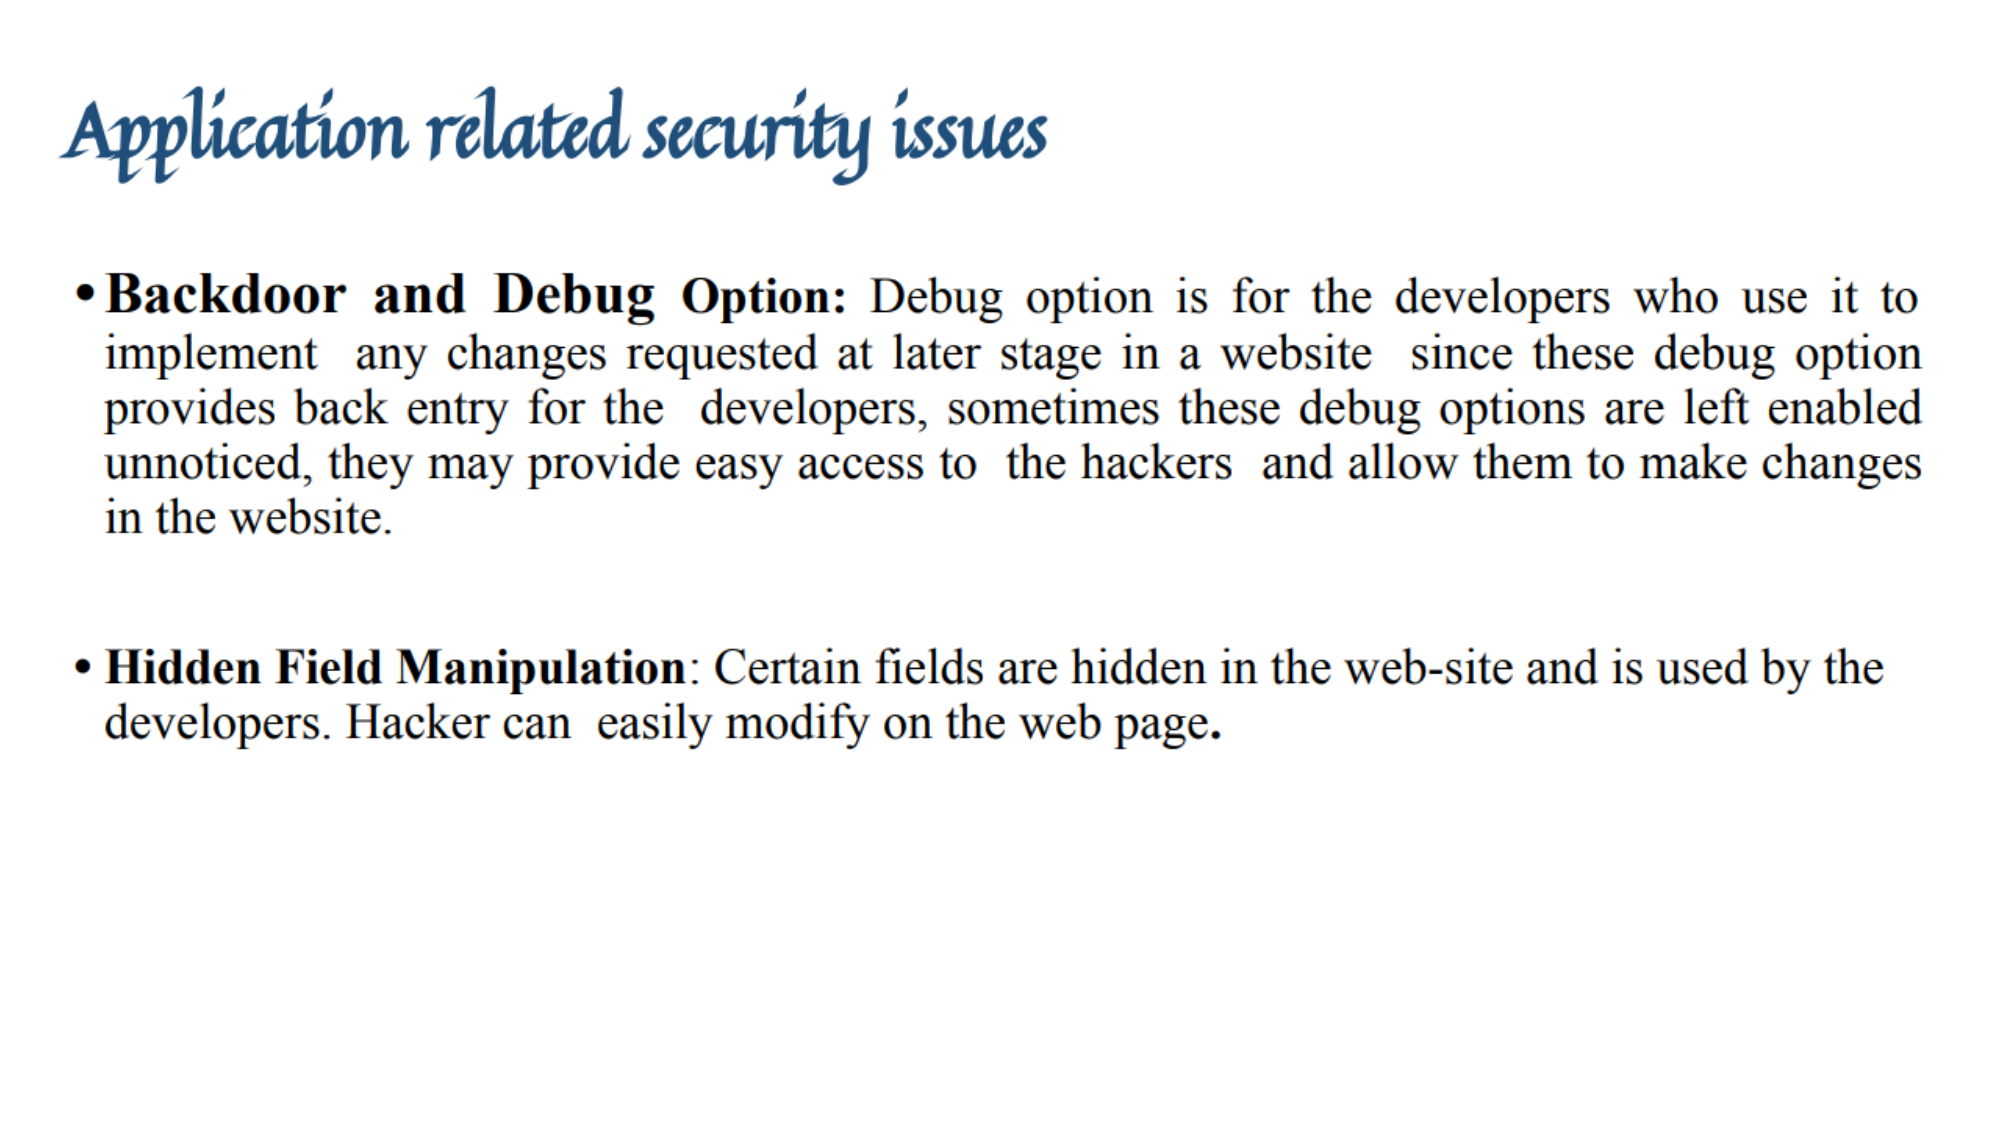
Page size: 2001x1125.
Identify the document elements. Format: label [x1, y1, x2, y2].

picture [45, 37, 1954, 801]
